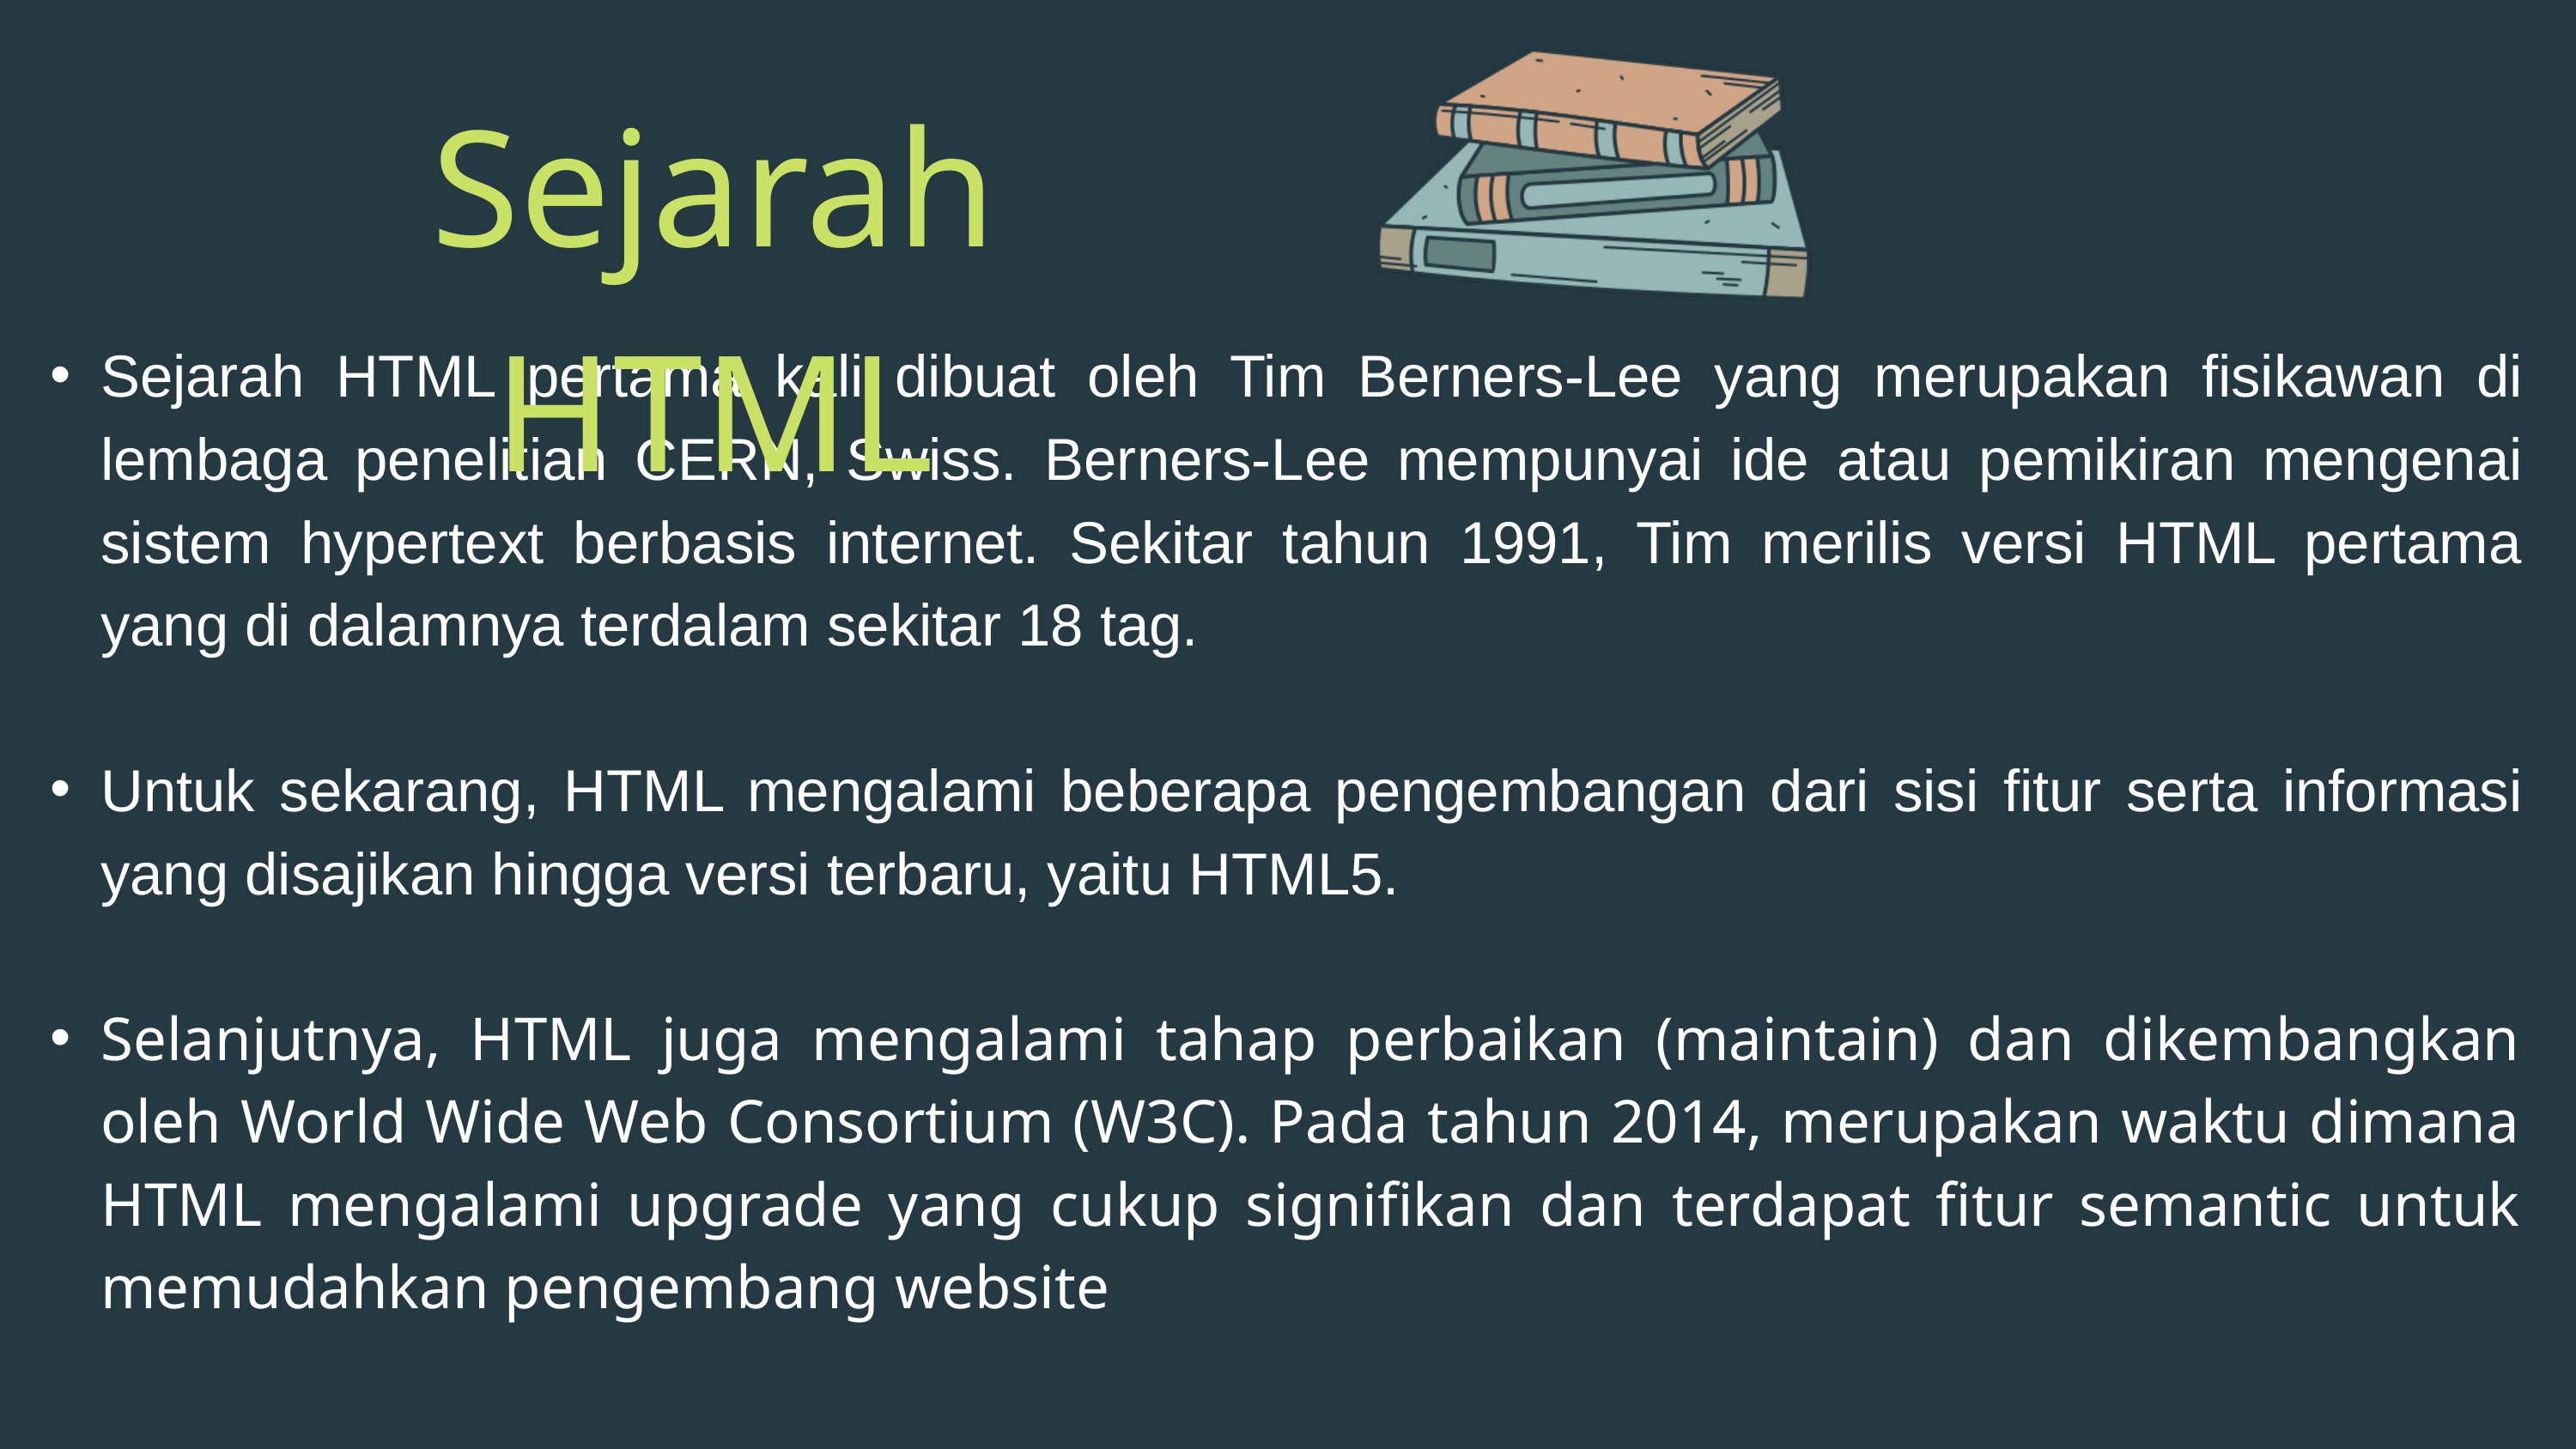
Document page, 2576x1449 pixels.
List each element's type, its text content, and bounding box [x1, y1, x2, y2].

picture [1376, 48, 1820, 301]
text_box Sejarah HTML pertama kali dibuat oleh Tim Berners-Lee yang merupakan fisikawan di lembaga penelitian CERN, Swiss. Berners-Lee mempunyai ide atau pemikiran mengenai sistem hypertext berbasis internet. Sekitar tahun 1991, Tim merilis versi HTML pertama yang di dalamnya terdalam sekitar 18 tag. Untuk sekarang, HTML mengalami beberapa pengembangan dari sisi fitur serta informasi yang disajikan hingga versi terbaru, yaitu HTML5. Selanjutnya, HTML juga mengalami tahap perbaikan (maintain) dan dikembangkan oleh World Wide Web Consortium (W3C). Pada tahun 2014, merupakan waktu dimana HTML mengalami upgrade yang cukup signifikan dan terdapat fitur semantic untuk memudahkan pengembang website [0, 326, 2523, 1404]
text_box Sejarah HTML [197, 53, 1231, 505]
